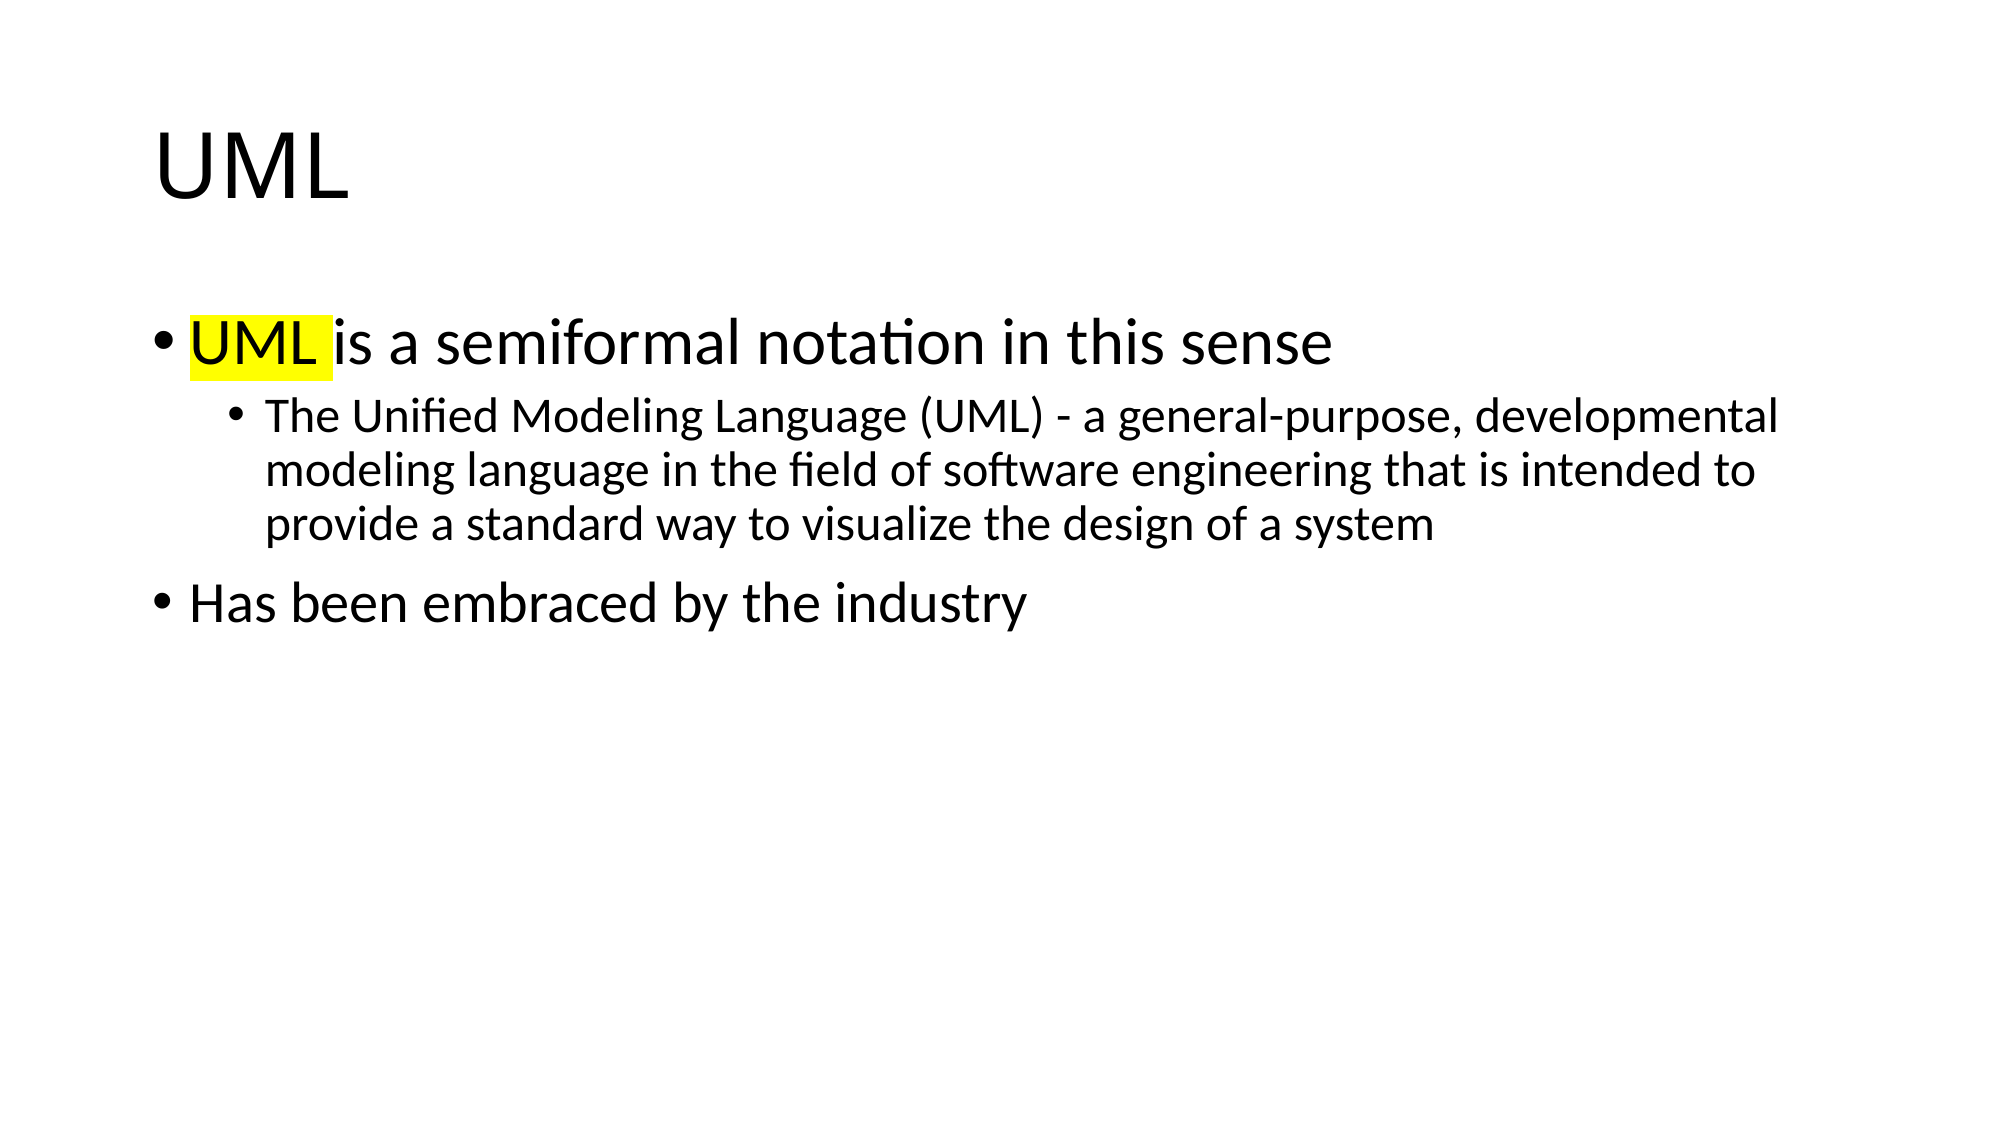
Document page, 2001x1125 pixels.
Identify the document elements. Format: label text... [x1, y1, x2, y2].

title UML [137, 59, 1863, 278]
list UML is a semiformal notation in this sense The Unified Modeling Language (UML) - a general-purpose, developmental modeling language in the field of software engineering that is intended to provide a standard way to visualize the design of a system Has been embraced by the industry [137, 299, 1863, 1014]
